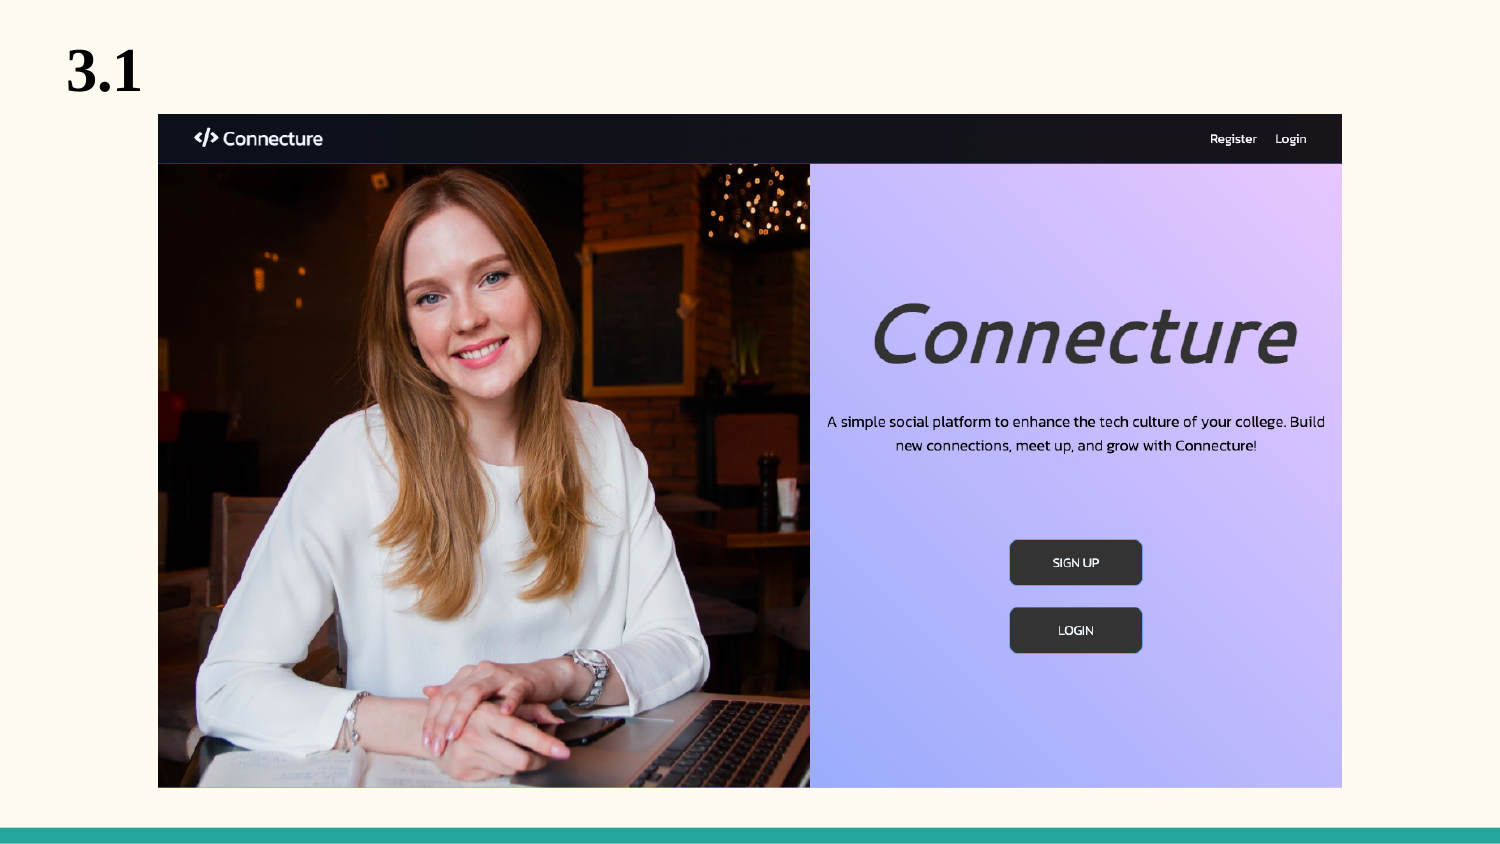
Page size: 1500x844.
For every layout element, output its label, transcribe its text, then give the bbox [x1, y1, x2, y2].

title 3.1 [51, 13, 1449, 115]
picture [158, 114, 1342, 789]
